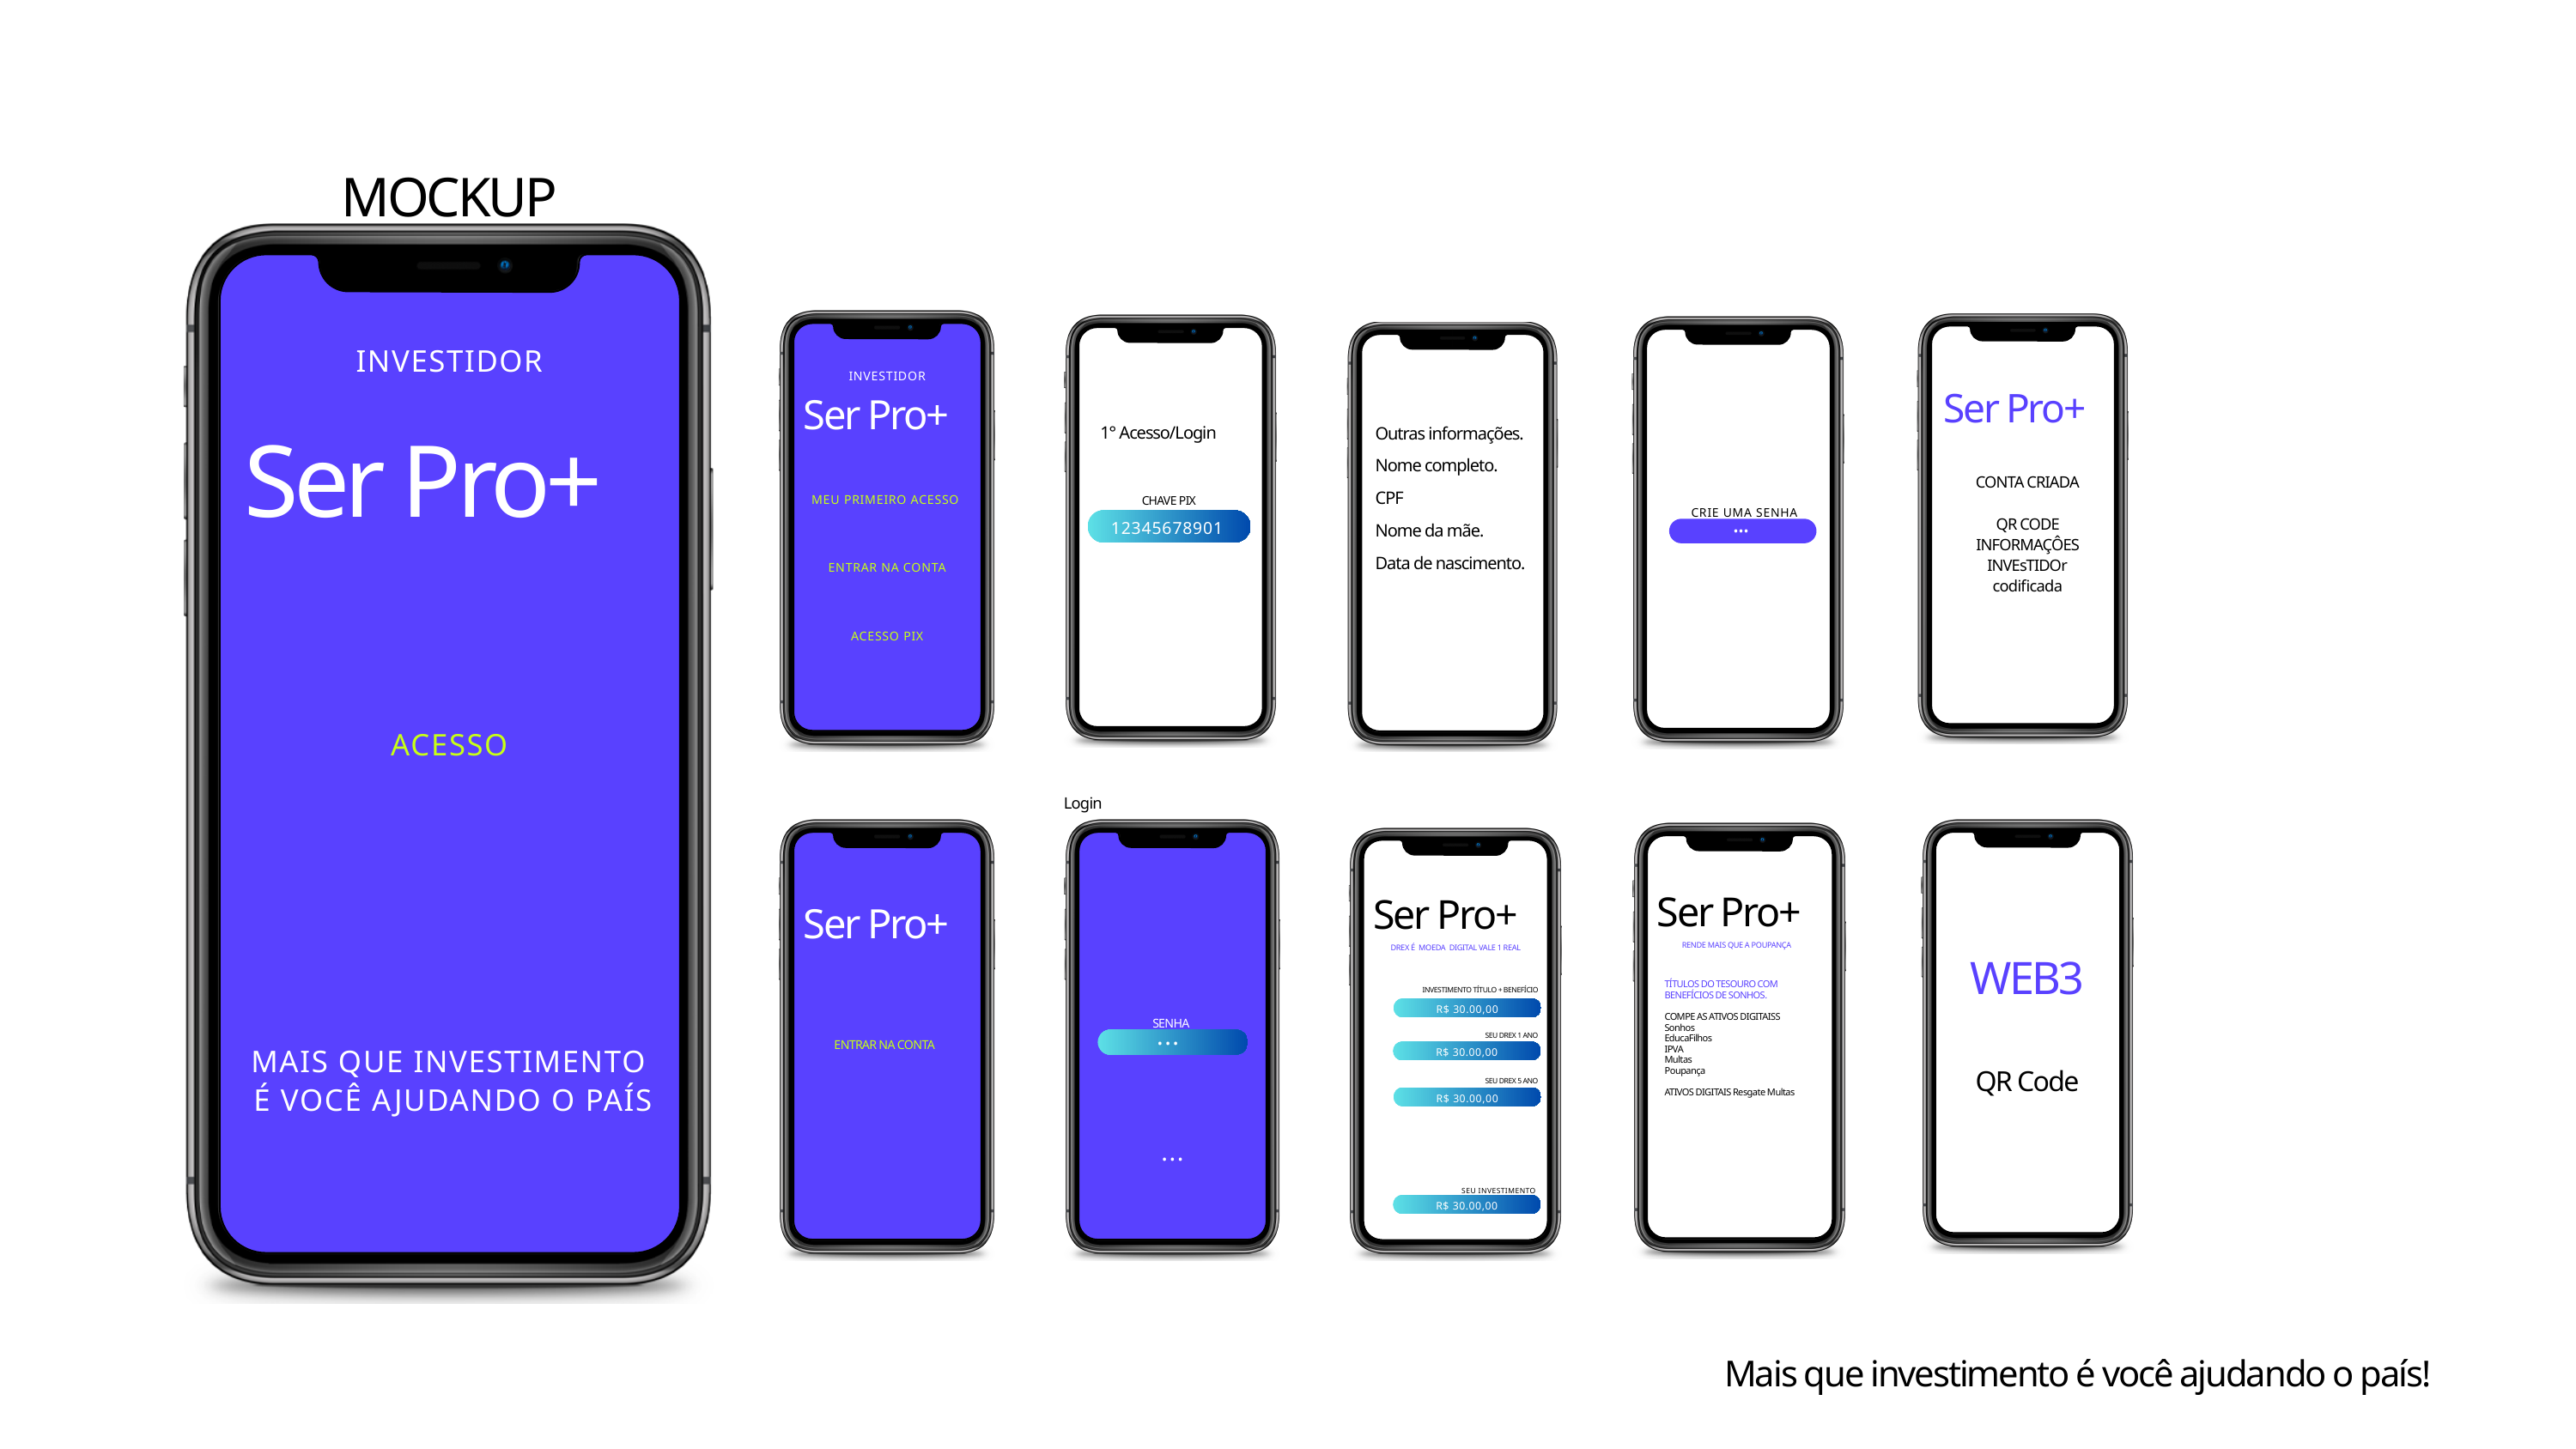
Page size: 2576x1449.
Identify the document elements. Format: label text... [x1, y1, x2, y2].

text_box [1668, 518, 1817, 544]
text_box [1087, 510, 1251, 543]
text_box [1063, 819, 1281, 1261]
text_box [1393, 997, 1542, 1018]
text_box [1631, 316, 1845, 749]
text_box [1097, 1029, 1249, 1055]
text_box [1920, 819, 2135, 1254]
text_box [1348, 827, 1563, 1261]
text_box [183, 223, 716, 1304]
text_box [1392, 1194, 1541, 1215]
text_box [1392, 1041, 1541, 1061]
text_box Login [1064, 797, 1281, 813]
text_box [1631, 822, 1848, 1259]
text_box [1917, 312, 2129, 745]
text_box Mais que investimento é você ajudando o país! [1169, 1360, 2432, 1394]
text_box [1063, 314, 1278, 748]
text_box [1393, 1087, 1542, 1106]
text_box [778, 310, 996, 752]
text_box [1346, 321, 1559, 752]
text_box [778, 819, 996, 1261]
text_box MOCKUP [336, 158, 563, 222]
